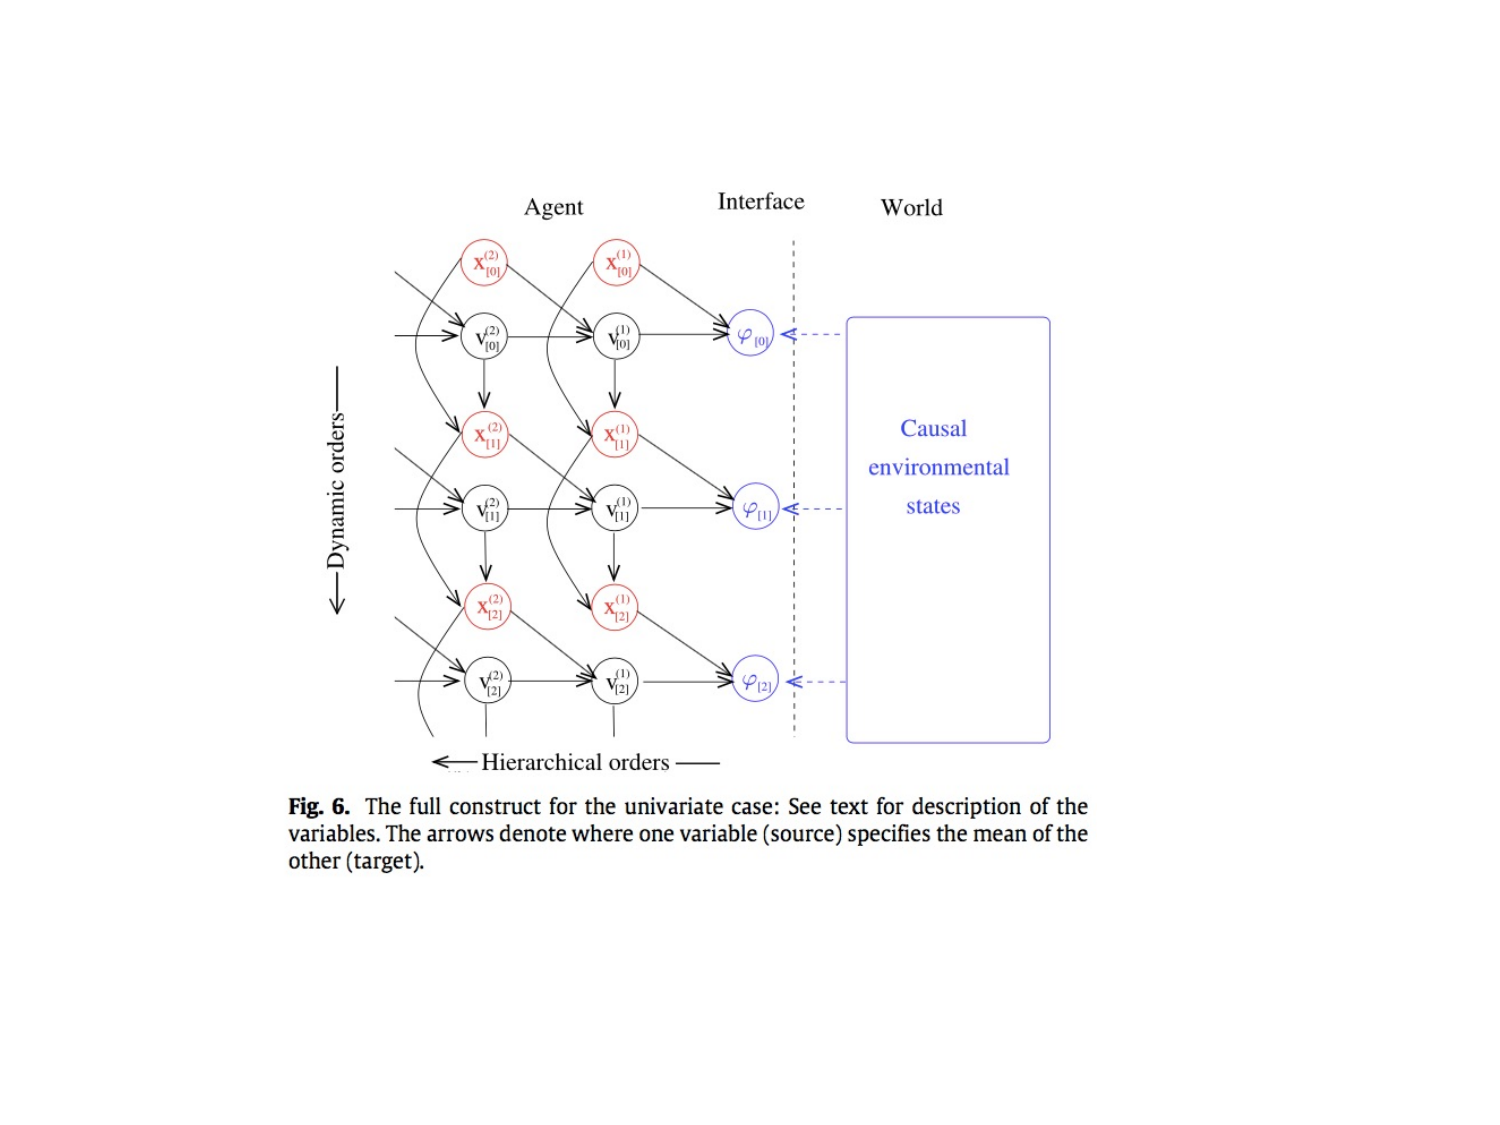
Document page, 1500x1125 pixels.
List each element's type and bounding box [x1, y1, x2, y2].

picture [267, 188, 1097, 889]
